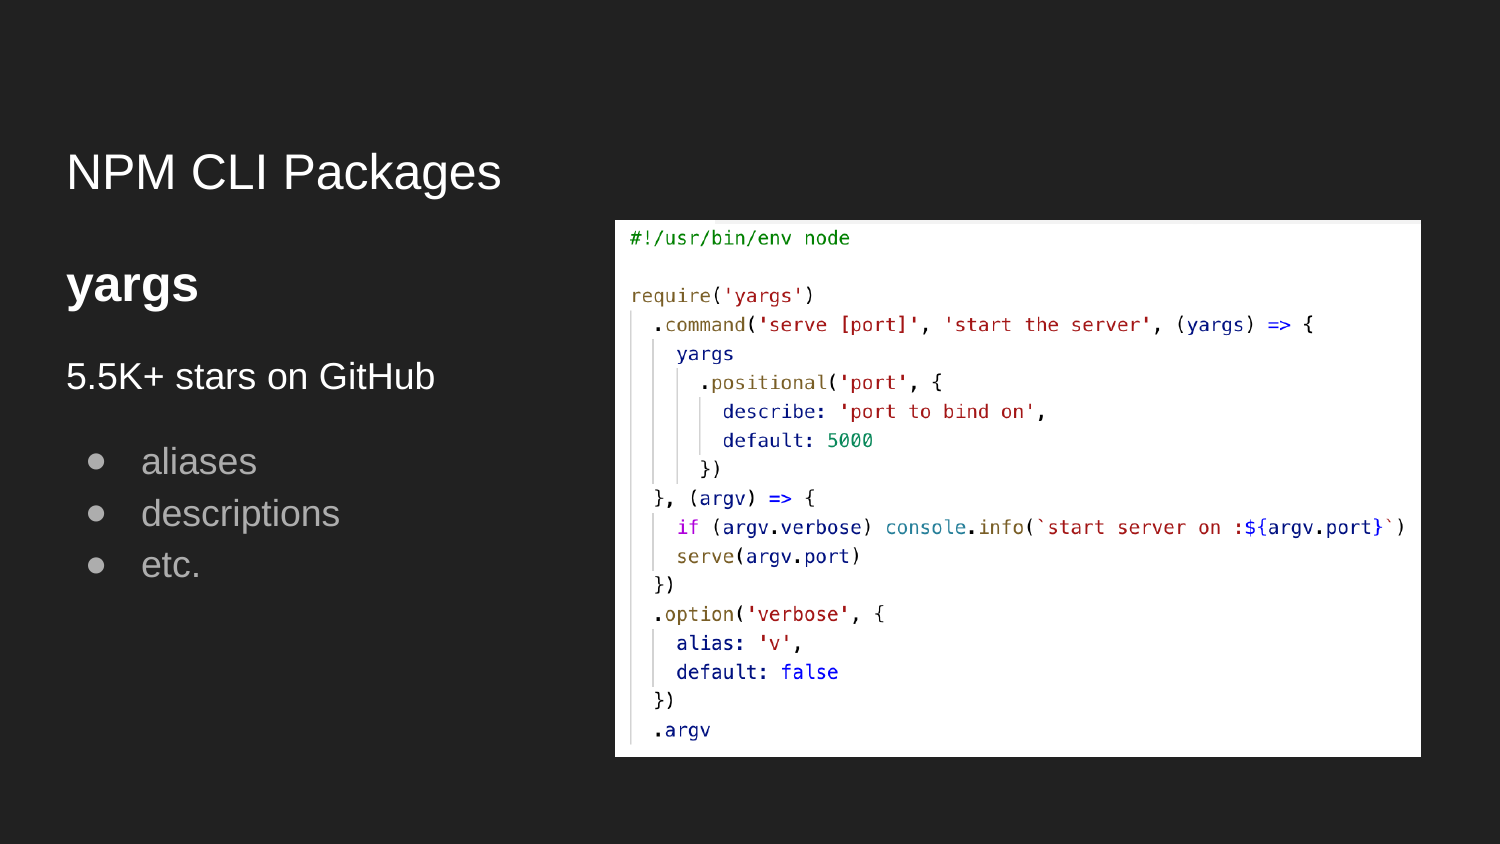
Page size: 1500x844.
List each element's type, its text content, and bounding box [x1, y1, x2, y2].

picture [614, 220, 1422, 757]
title NPM CLI Packages [51, 91, 587, 216]
list yargs 5.5K+ stars on GitHub aliases descriptions etc. [51, 227, 512, 750]
